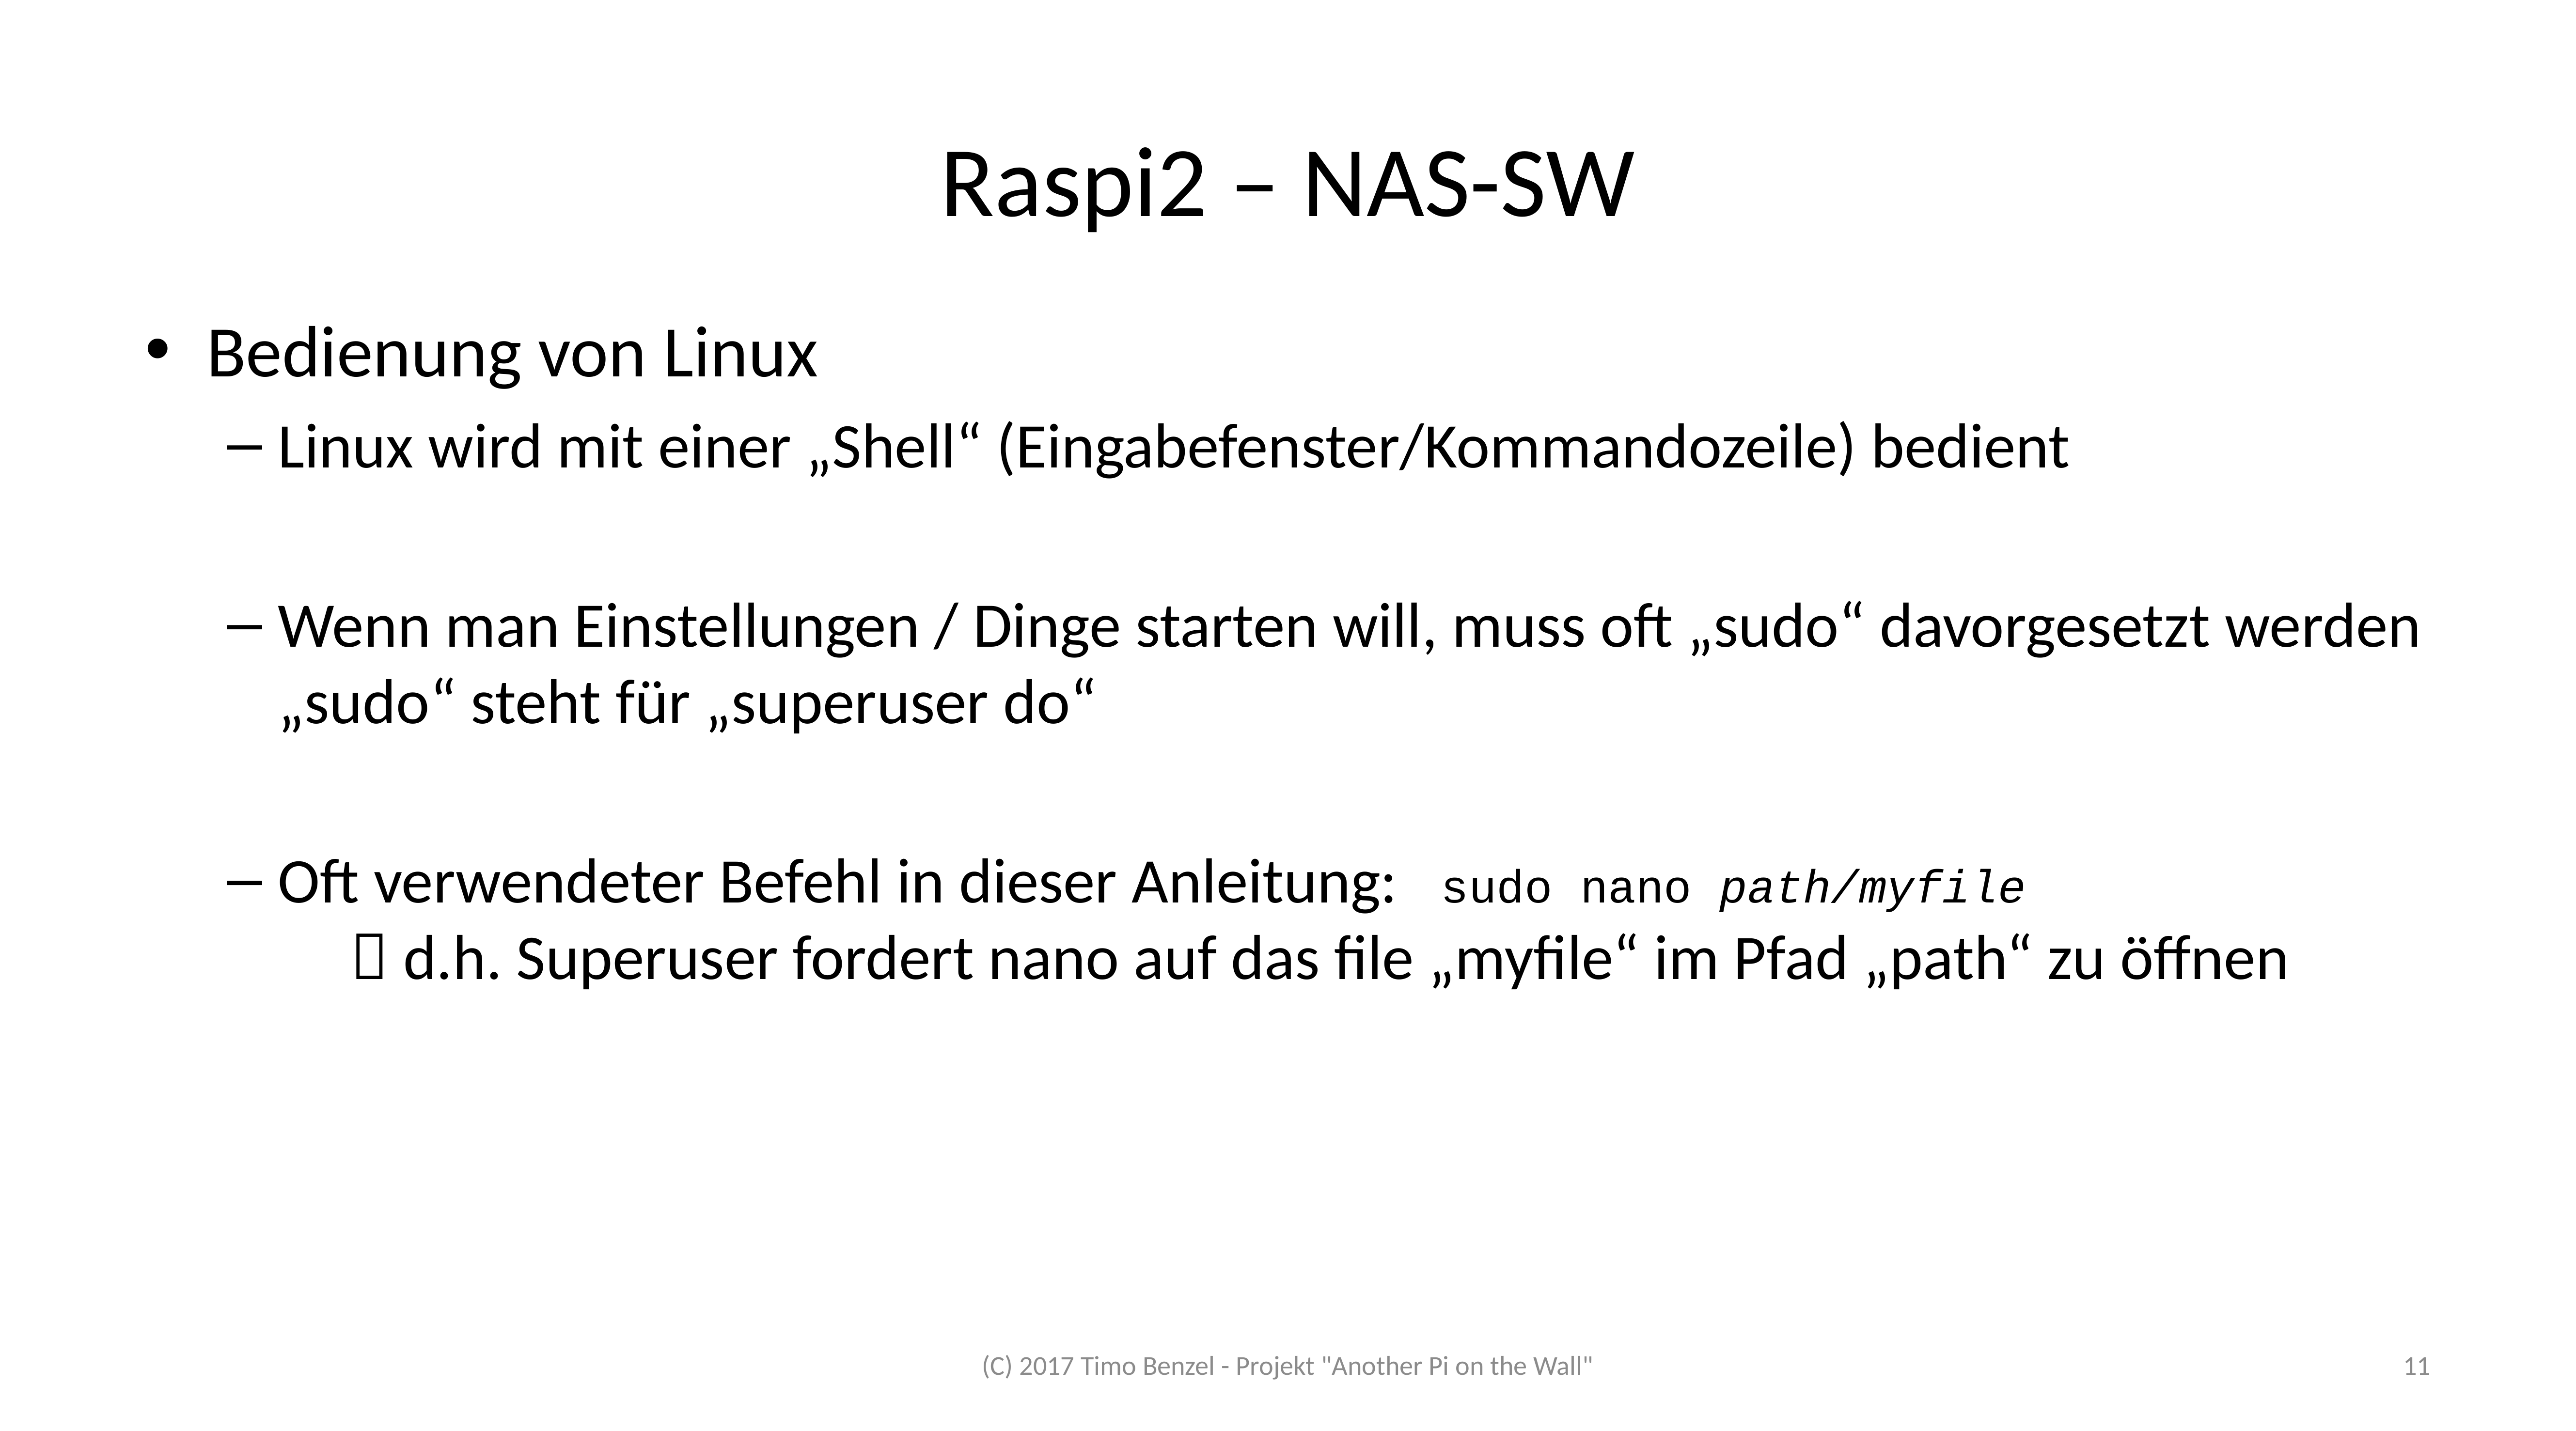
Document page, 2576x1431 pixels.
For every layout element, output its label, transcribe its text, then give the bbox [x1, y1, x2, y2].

slide_number 11 [1846, 1326, 2447, 1402]
footer (C) 2017 Timo Benzel - Projekt "Another Pi on the Wall" [880, 1326, 1696, 1402]
list Bedienung von Linux Linux wird mit einer „Shell“ (Eingabefenster/Kommandozeile) bedient Wenn man Einstellungen / Dinge starten will, muss oft „sudo“ davorgesetzt werden „sudo“ steht für „superuser do“ Oft verwendeter Befehl in dieser Anleitung: sudo nano path/myfile  d.h. Superuser fordert nano auf das file „myfile“ im Pfad „path“ zu öffnen [128, 296, 2447, 1334]
title Raspi2 – NAS-SW [128, 57, 2447, 296]
